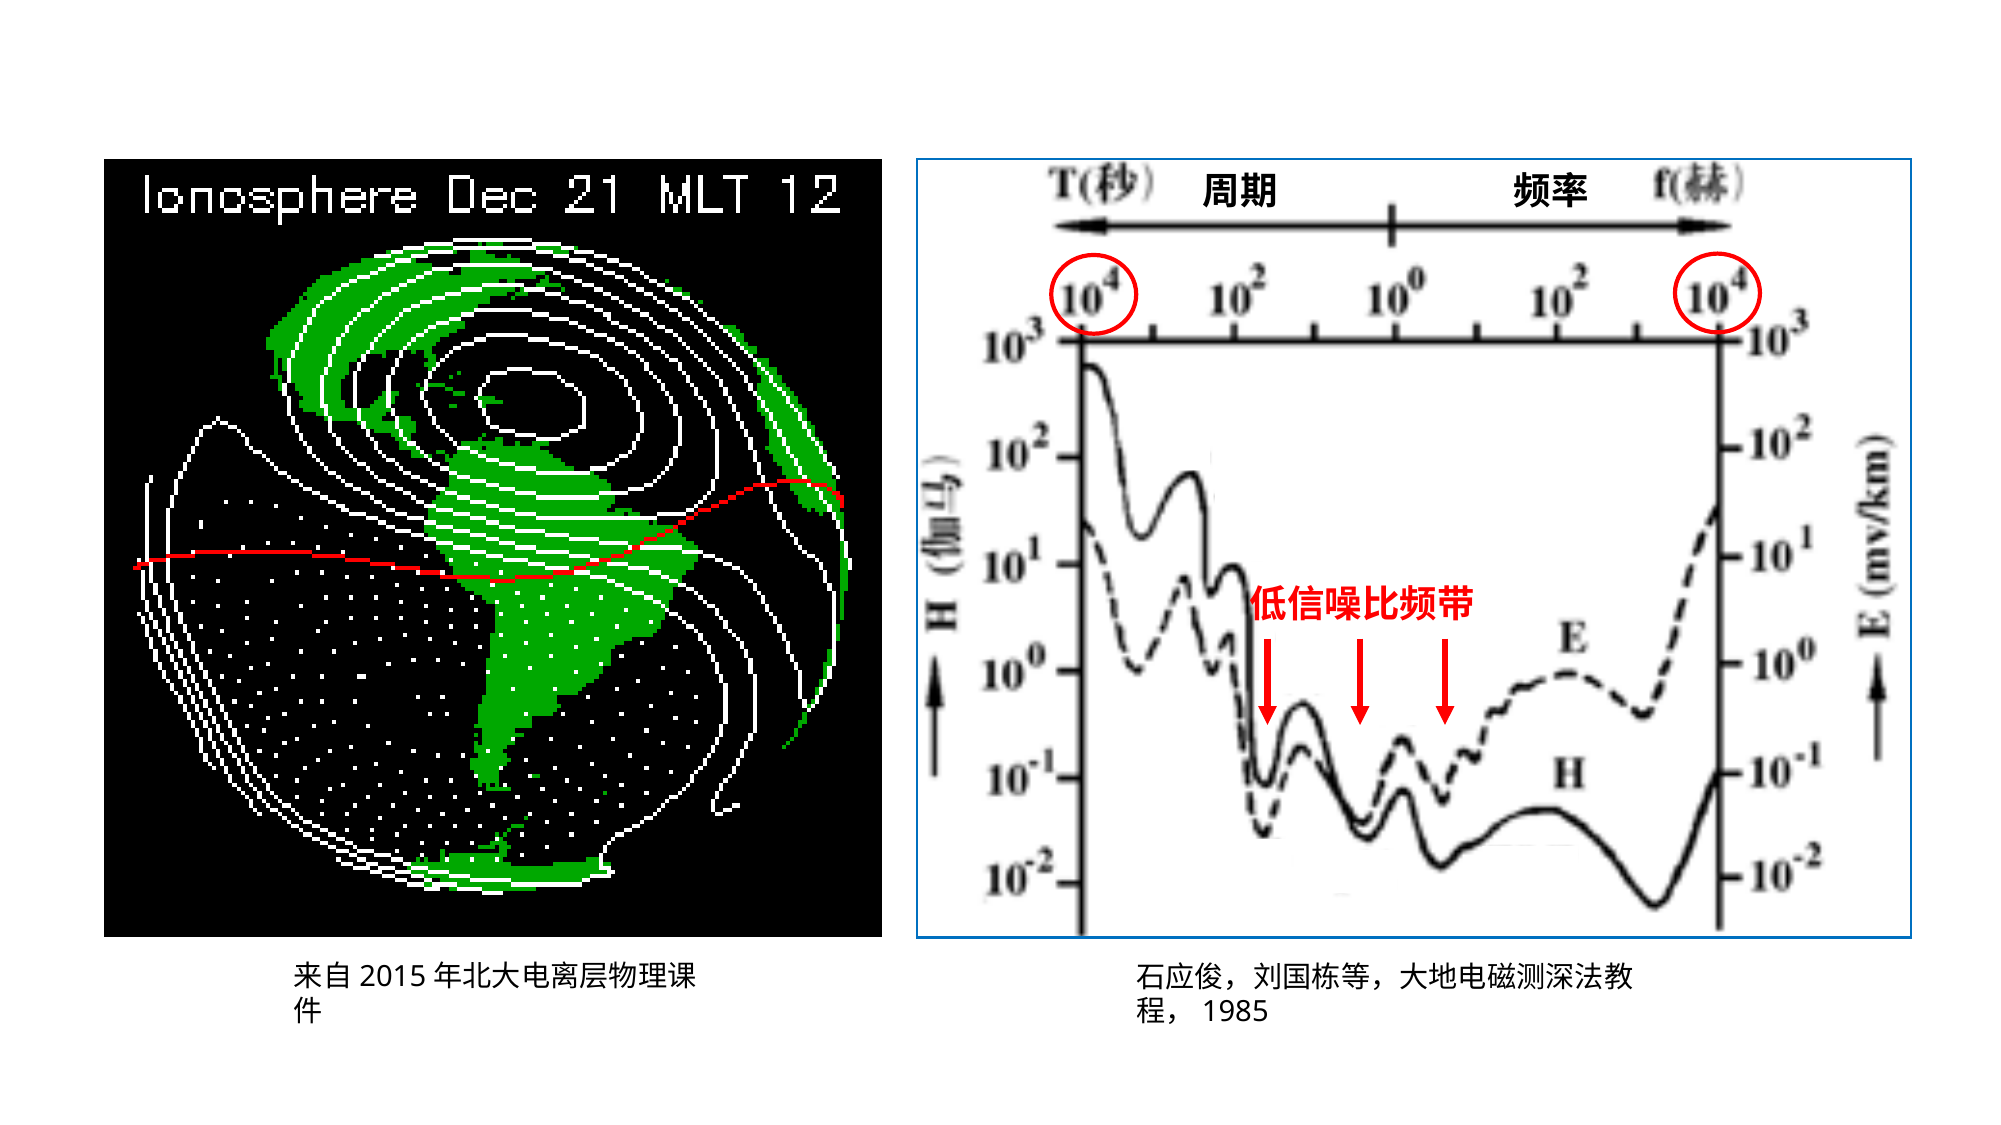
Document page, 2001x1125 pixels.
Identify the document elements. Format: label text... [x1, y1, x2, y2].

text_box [917, 159, 1910, 1001]
picture [104, 159, 882, 937]
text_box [1233, 572, 1492, 725]
text_box 来自2015年北大电离层物理课件 [279, 949, 732, 1035]
